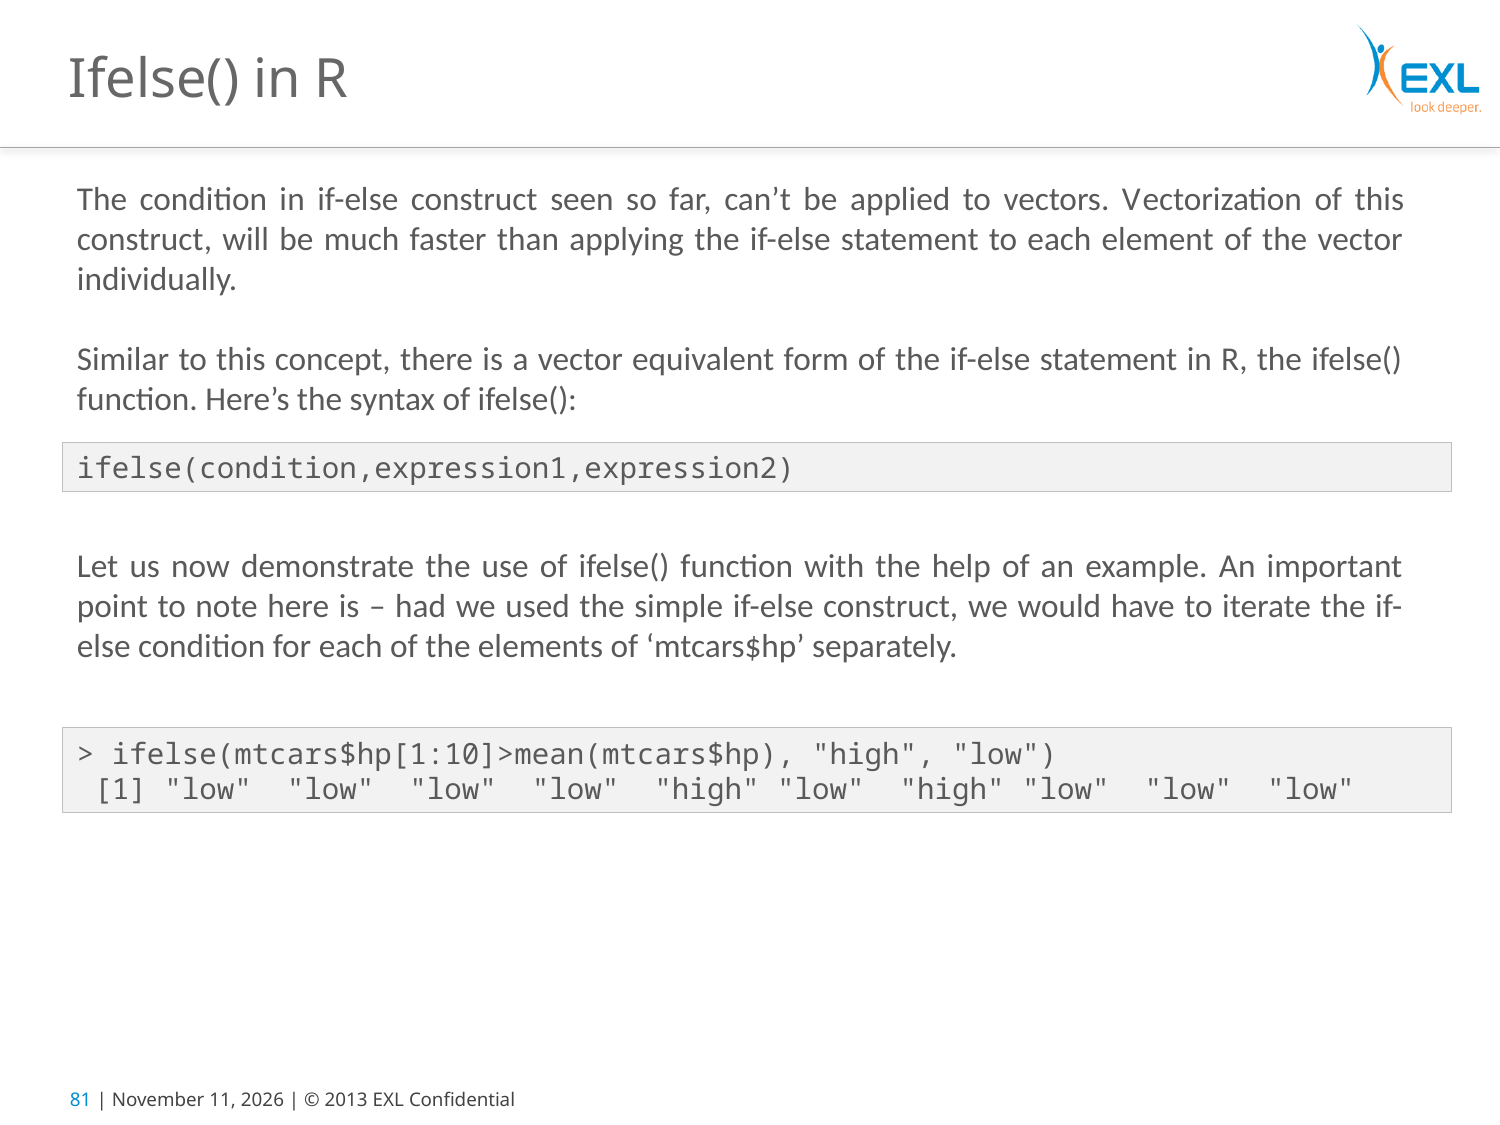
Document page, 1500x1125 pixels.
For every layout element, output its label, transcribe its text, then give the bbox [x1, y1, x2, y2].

text_box > ifelse(mtcars$hp[1:10]>mean(mtcars$hp), "high", "low") [1] "low" "low" "low" "low" "high" "low" "high" "low" "low" "low" [62, 727, 1452, 813]
text_box The condition in if-else construct seen so far, can’t be applied to vectors. Vectorization of this construct, will be much faster than applying the if-else statement to each element of the vector individually. Similar to this concept, there is a vector equivalent form of the if-else statement in R, the ifelse() function. Here’s the syntax of ifelse(): [62, 169, 1420, 425]
text_box ifelse(condition,expression1,expression2) [62, 442, 1452, 492]
picture [1478, 19, 1488, 121]
title Ifelse() in R [53, 6, 1478, 154]
text_box Let us now demonstrate the use of ifelse() function with the help of an example. An important point to note here is – had we used the simple if-else construct, we would have to iterate the if-else condition for each of the elements of ‘mtcars$hp’ separately. [62, 536, 1420, 671]
